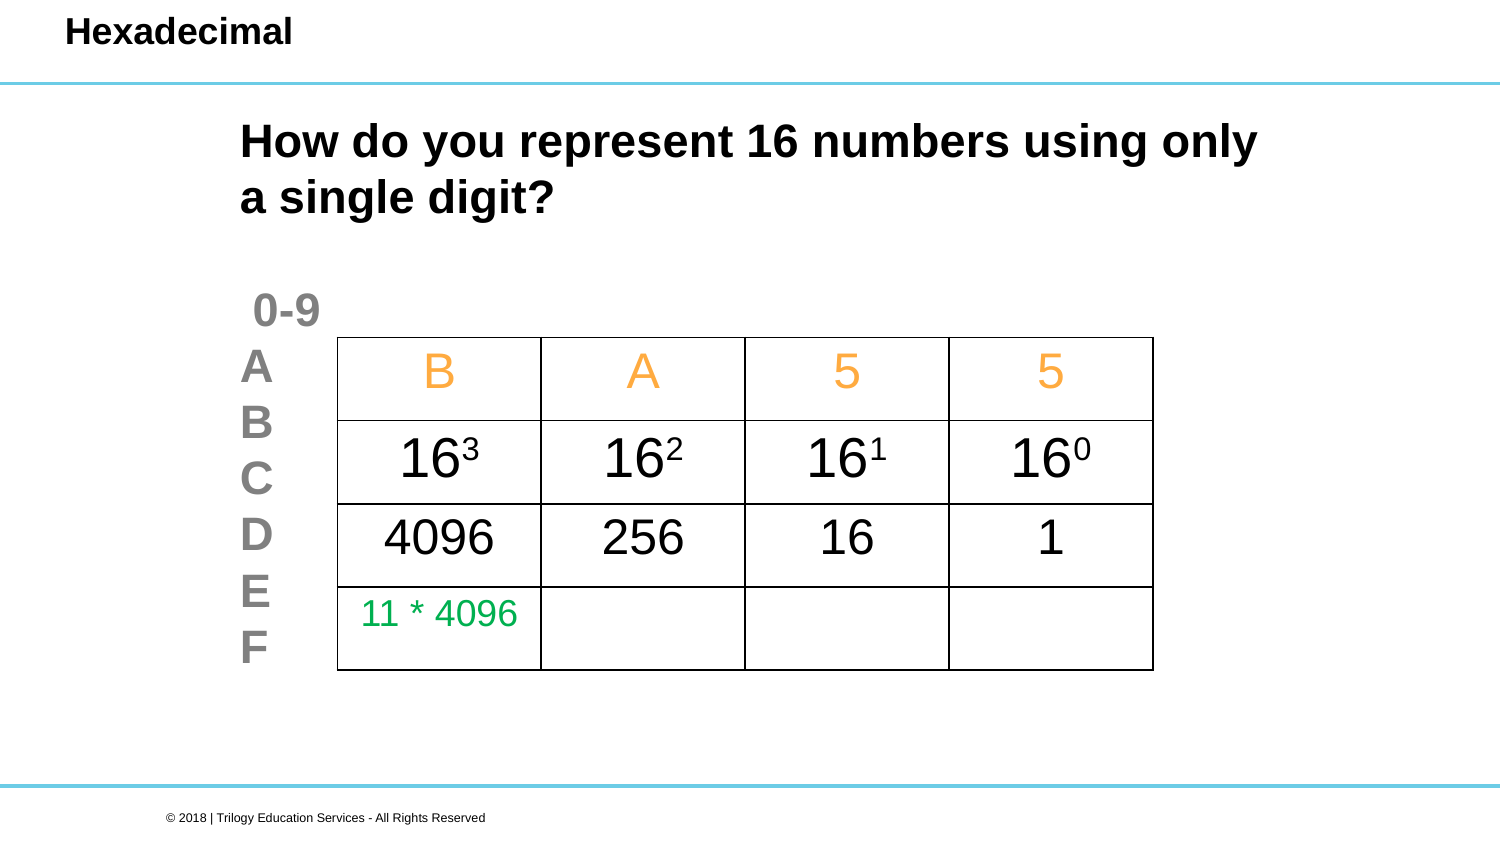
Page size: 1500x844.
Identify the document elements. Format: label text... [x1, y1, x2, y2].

table_header 5 [746, 338, 948, 420]
table_cell 16 [746, 505, 948, 586]
table_cell 161 [746, 421, 948, 503]
text_box How do you represent 16 numbers using only a single digit? 0-9 A B C D E F [225, 103, 1313, 707]
table_cell 11 * 4096 [338, 588, 540, 669]
table_cell 163 [338, 421, 540, 503]
table_cell 160 [950, 421, 1152, 503]
table_header 5 [950, 338, 1152, 420]
table_header B [338, 338, 540, 420]
table_cell [542, 588, 744, 669]
title Hexadecimal [50, 0, 948, 81]
table_cell [950, 588, 1152, 669]
table_header A [542, 338, 744, 420]
table_cell 256 [542, 505, 744, 586]
table_cell 1 [950, 505, 1152, 586]
table_cell 4096 [338, 505, 540, 586]
table_cell [746, 588, 948, 669]
table_cell 162 [542, 421, 744, 503]
